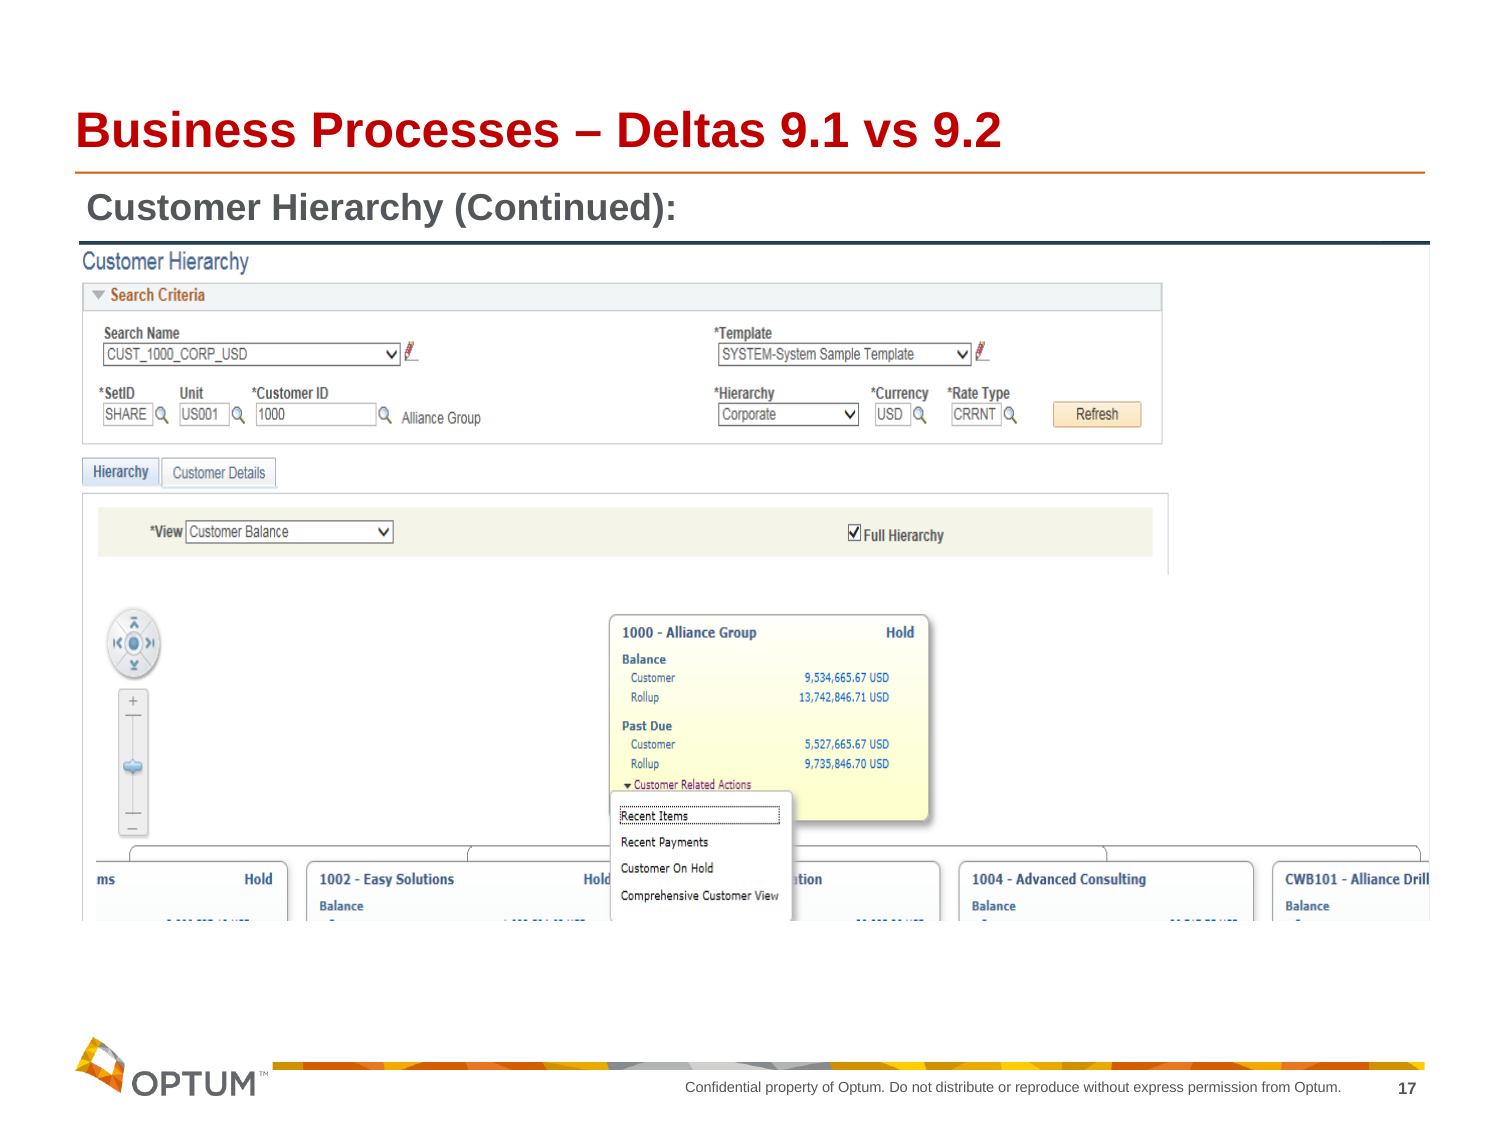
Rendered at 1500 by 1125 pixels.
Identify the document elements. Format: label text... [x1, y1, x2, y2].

text_box Customer Hierarchy (Continued): [71, 175, 693, 236]
title Business Processes – Deltas 9.1 vs 9.2 [75, 31, 1425, 158]
picture [273, 1062, 1425, 1070]
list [78, 241, 1430, 921]
picture [75, 1037, 268, 1096]
